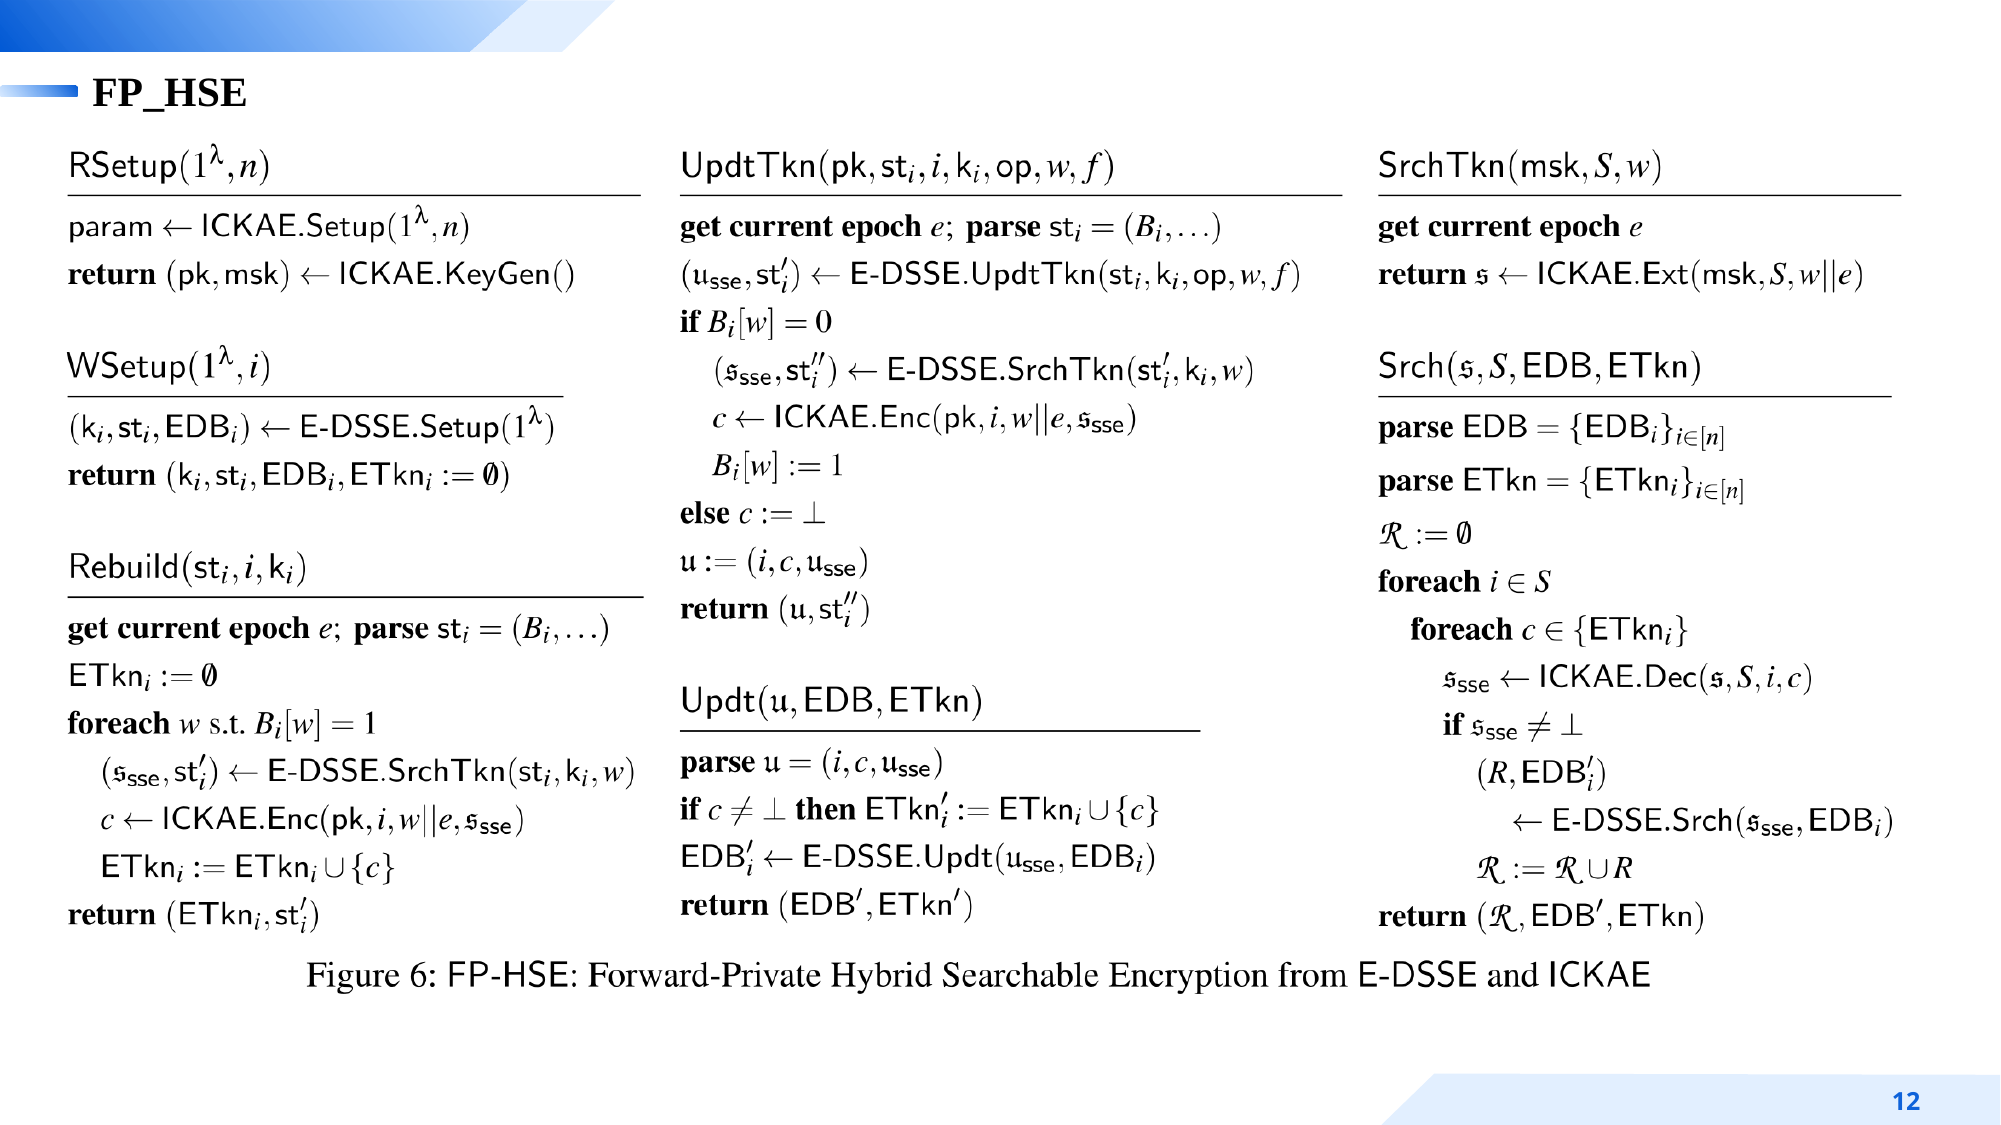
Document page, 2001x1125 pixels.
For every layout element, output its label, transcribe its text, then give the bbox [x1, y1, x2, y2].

list 12 [1876, 1081, 1945, 1125]
picture [16, 114, 1930, 1005]
text_box FP_HSE [77, 57, 491, 114]
